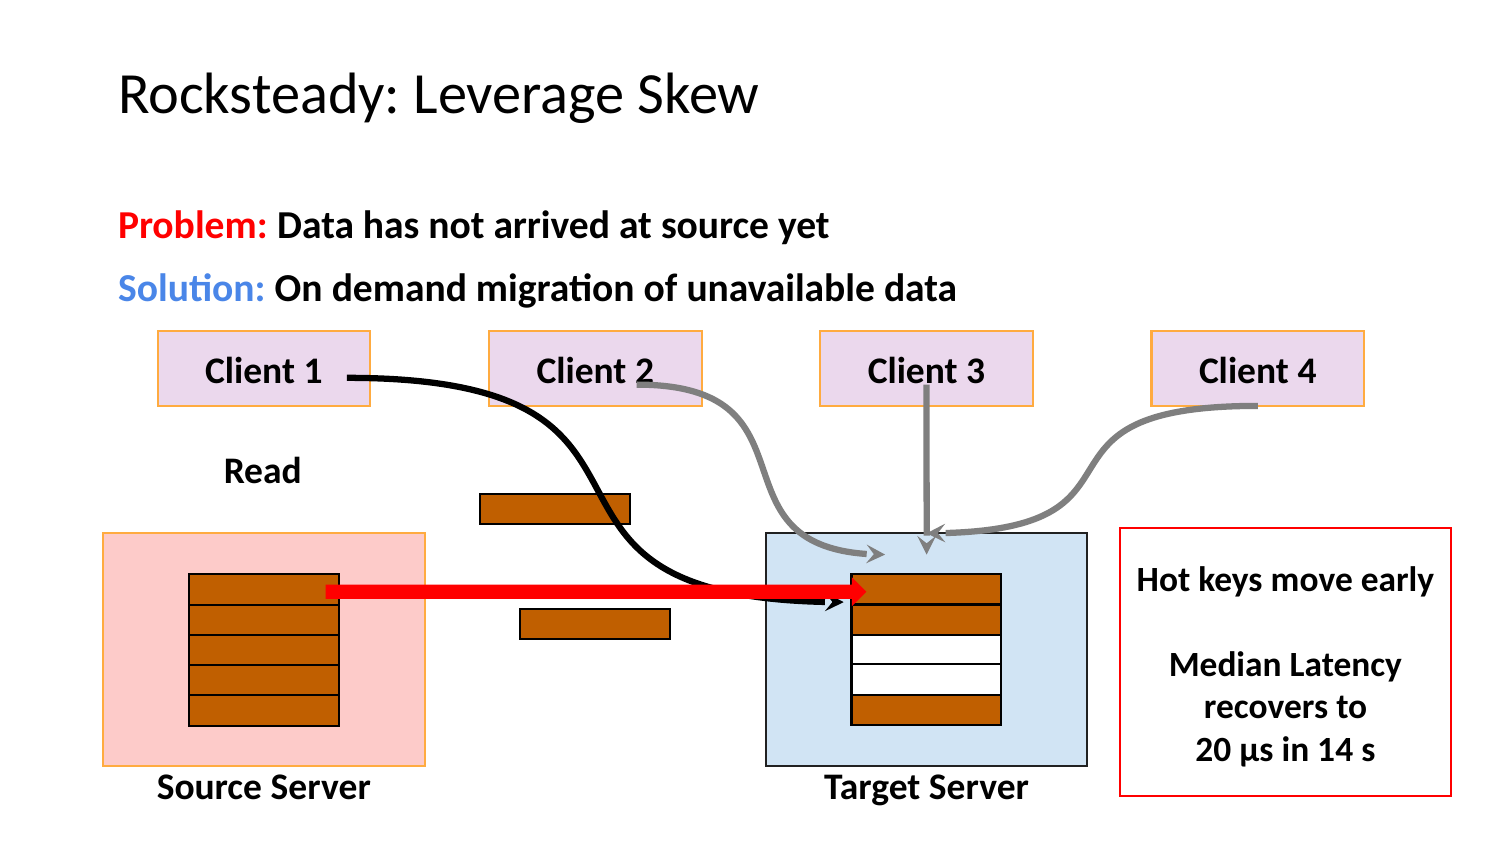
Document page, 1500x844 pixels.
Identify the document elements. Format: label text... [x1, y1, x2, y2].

title Rocksteady: Leverage Skew [103, 33, 1397, 156]
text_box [263, 405, 1259, 575]
text_box Hot keys move early Median Latency recovers to 20 µs in 14 s [1119, 528, 1452, 797]
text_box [102, 330, 1365, 767]
text_box Problem: Data has not arrived at source yet Solution: On demand migration of unavailable data [103, 196, 1397, 308]
